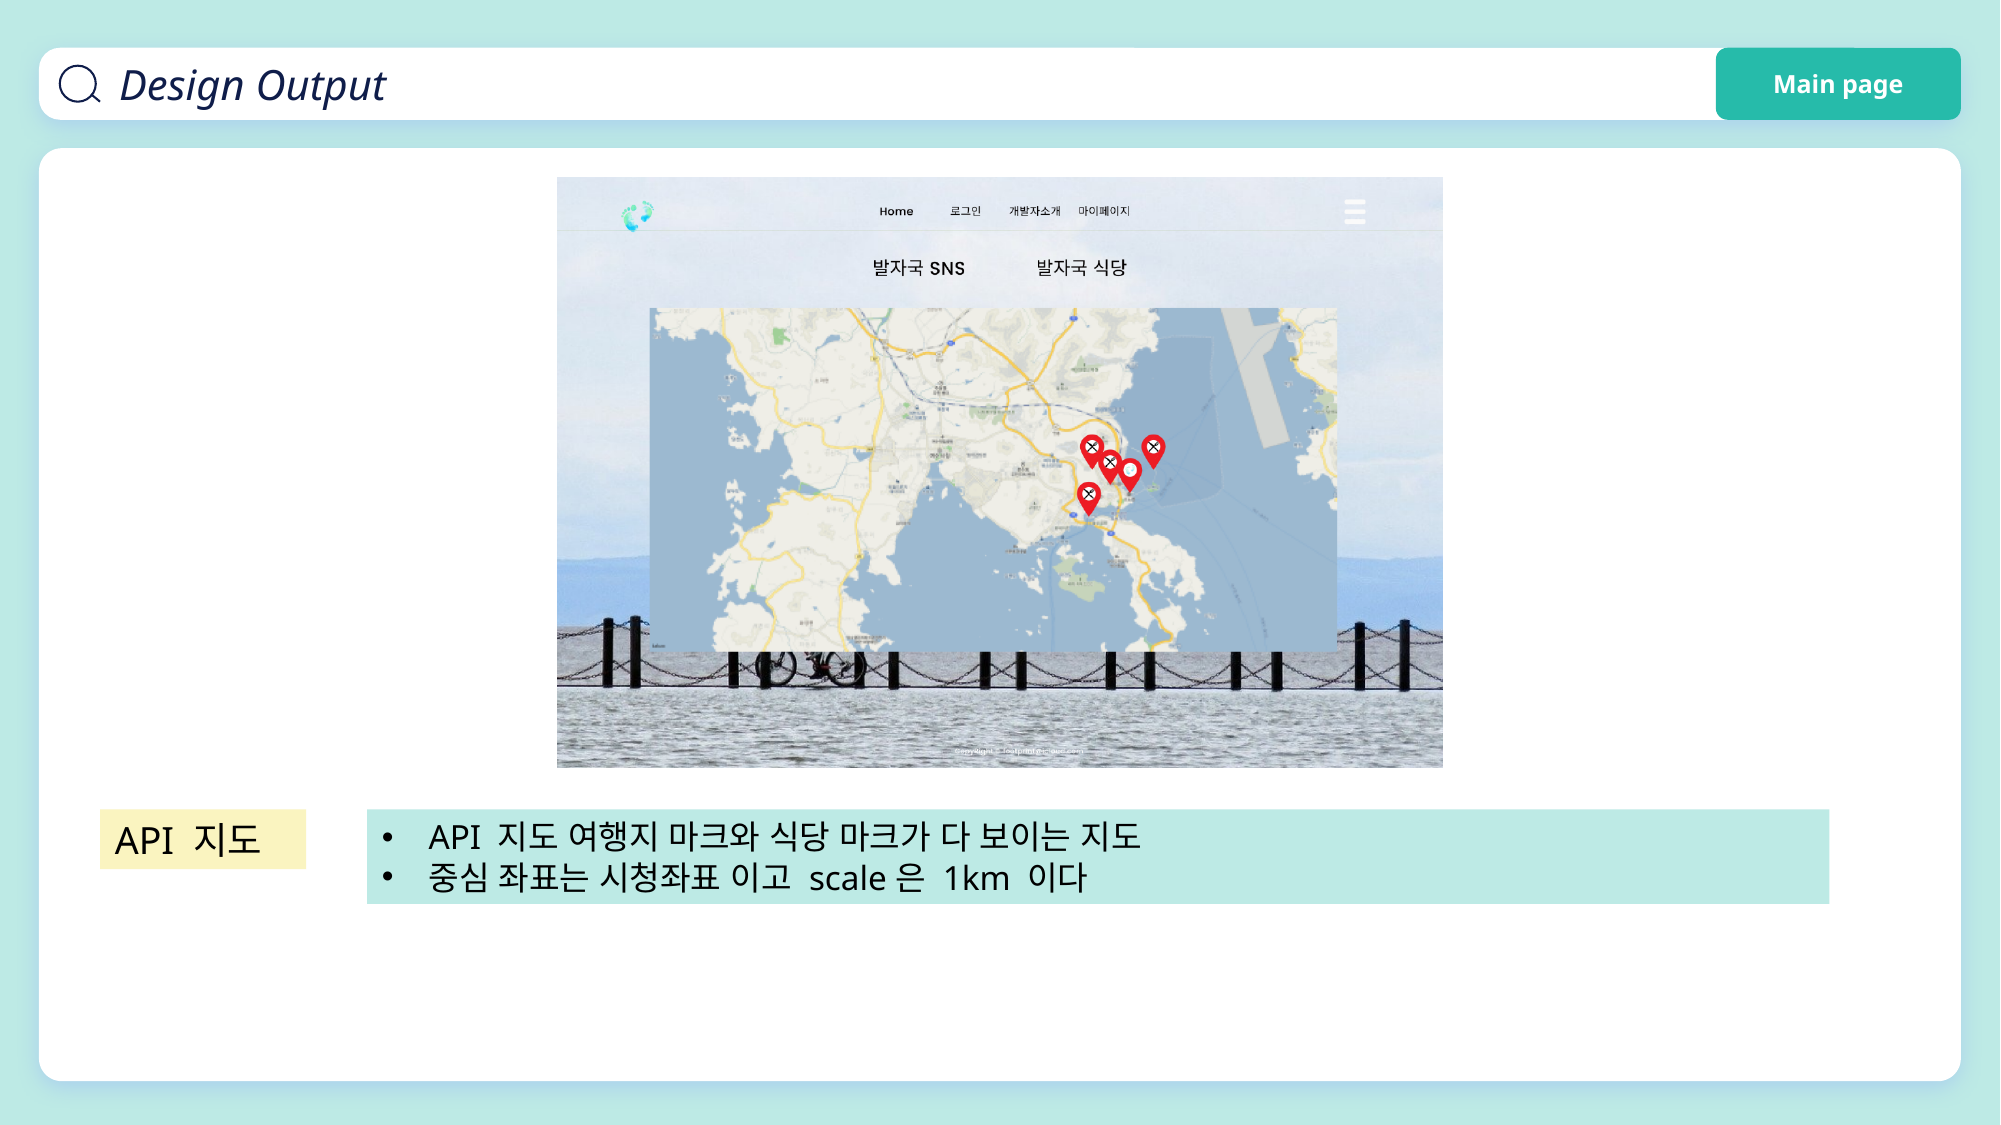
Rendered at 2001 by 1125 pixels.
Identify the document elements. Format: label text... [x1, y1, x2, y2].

text_box Main page [1714, 46, 1962, 121]
text_box API 지도 여행지 마크와 식당 마크가 다 보이는 지도 중심 좌표는 시청좌표 이고 scale은 1km 이다 [367, 809, 1830, 904]
text_box [37, 147, 1962, 1083]
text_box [59, 65, 101, 102]
picture [556, 177, 1443, 768]
text_box API 지도 [100, 809, 307, 870]
text_box Design Output [37, 46, 1725, 121]
